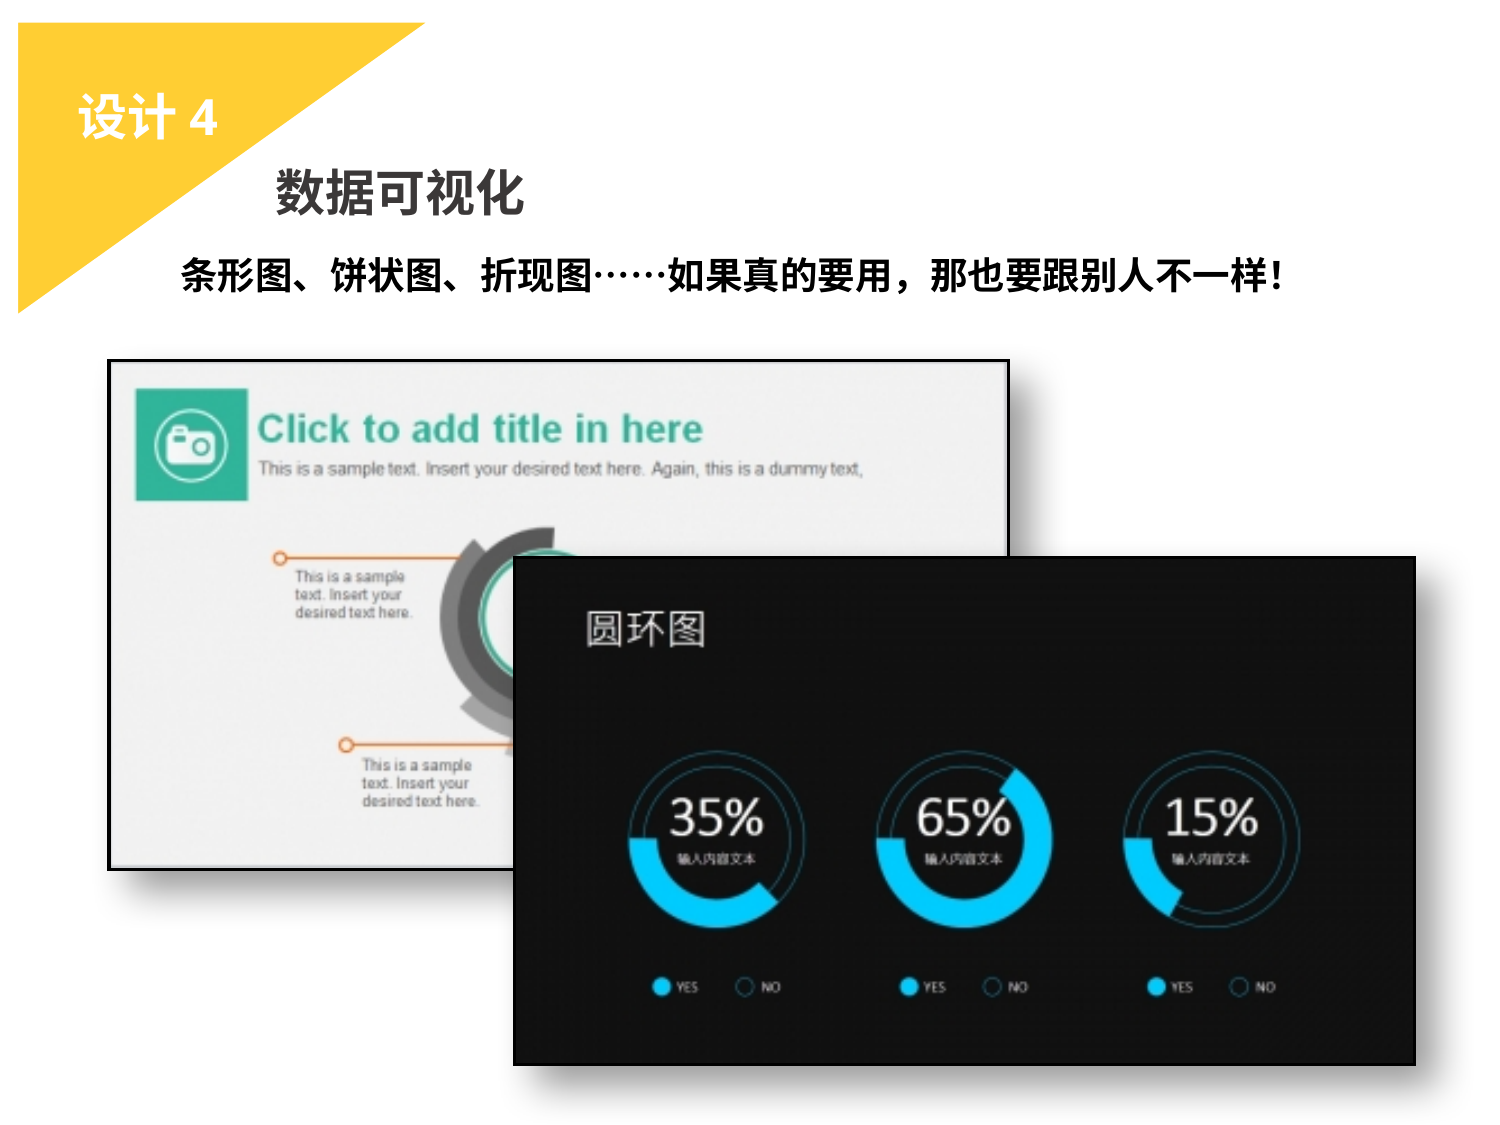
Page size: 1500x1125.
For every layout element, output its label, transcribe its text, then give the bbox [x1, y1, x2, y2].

text_box 条形图、饼状图、折现图……如果真的要用，那也要跟别人不一样！ [165, 244, 1319, 305]
text_box [15, 19, 436, 320]
text_box 数据可视化 [260, 153, 666, 229]
picture [110, 362, 1413, 1064]
text_box 设计4 [62, 78, 261, 153]
